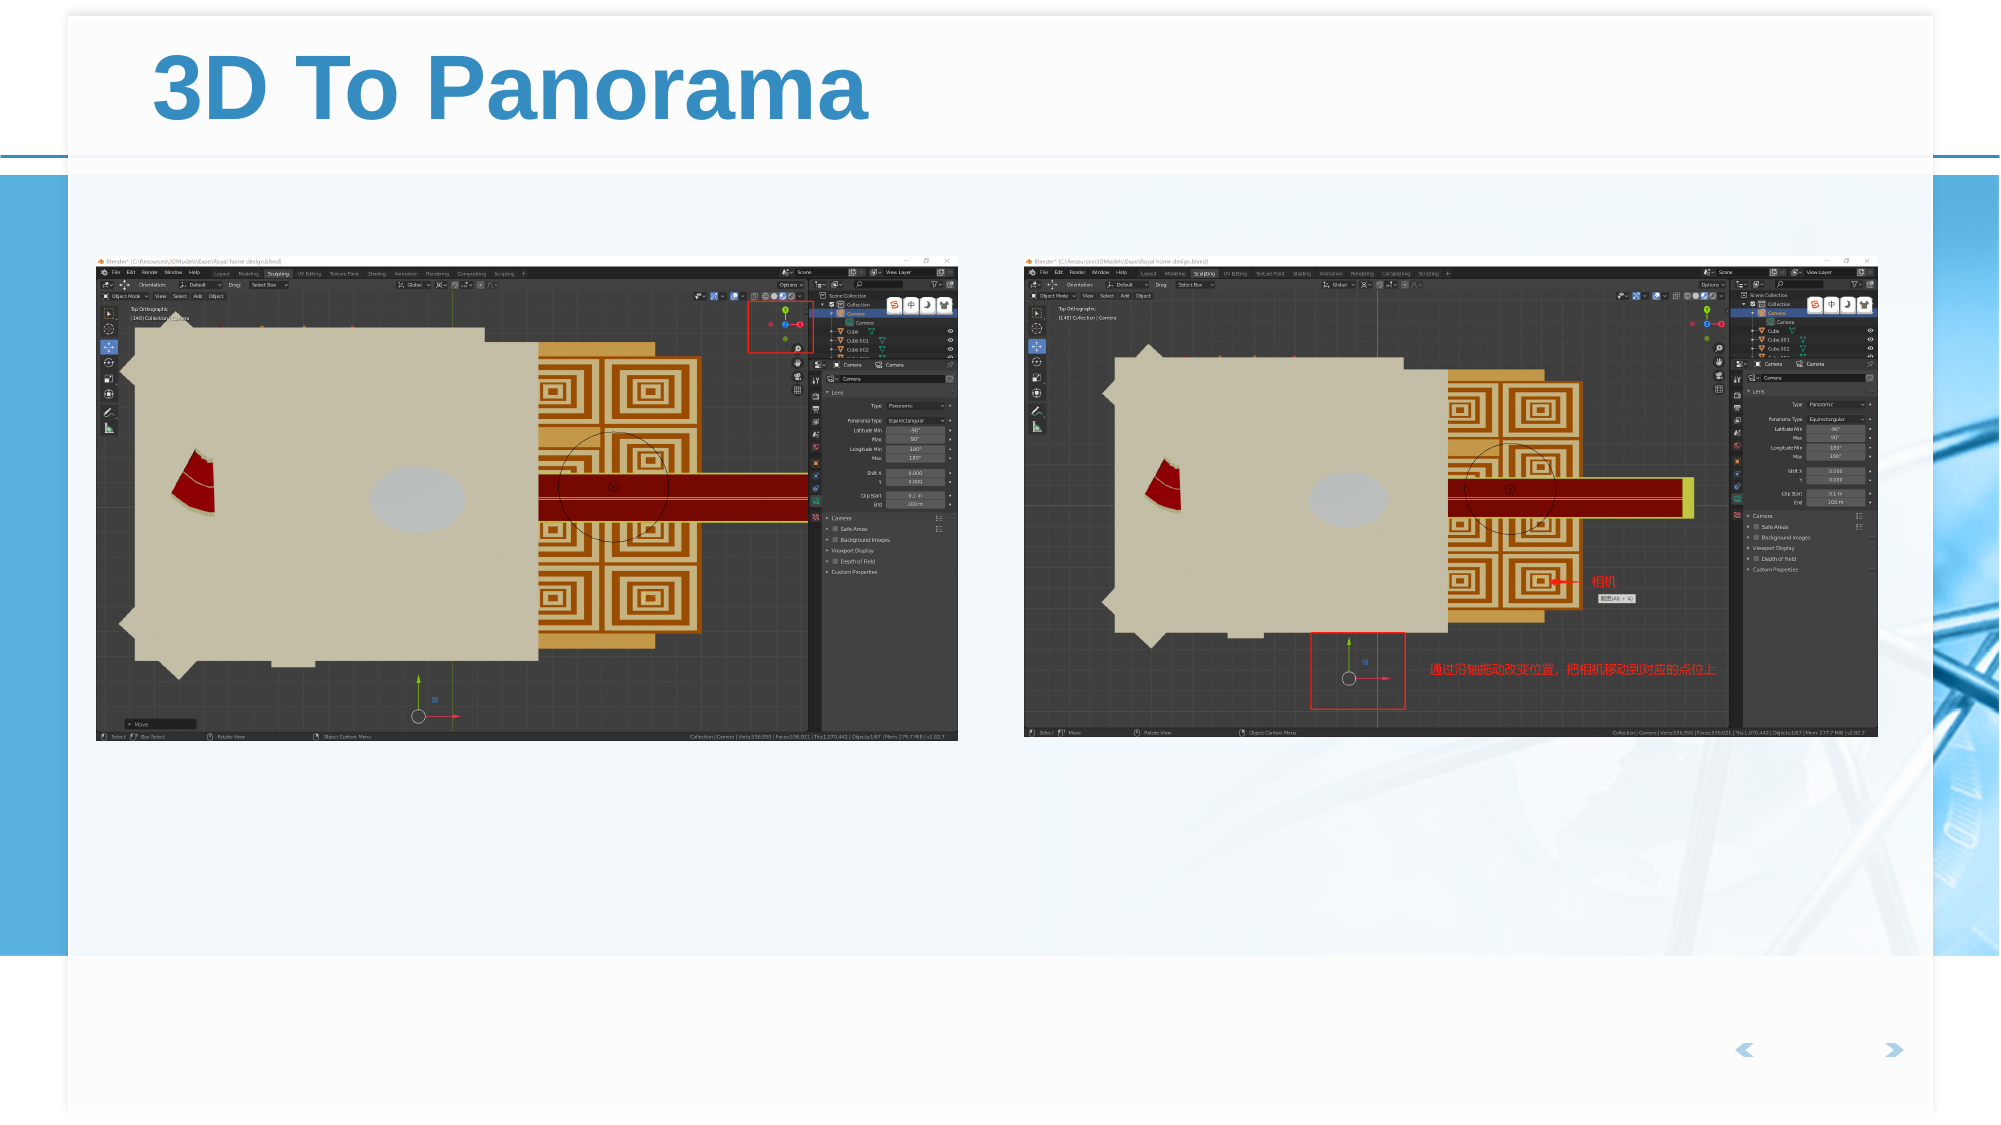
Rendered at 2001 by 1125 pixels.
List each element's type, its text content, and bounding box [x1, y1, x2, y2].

picture [0, 0, 2001, 1125]
title 3D To Panorama [137, 29, 1863, 150]
